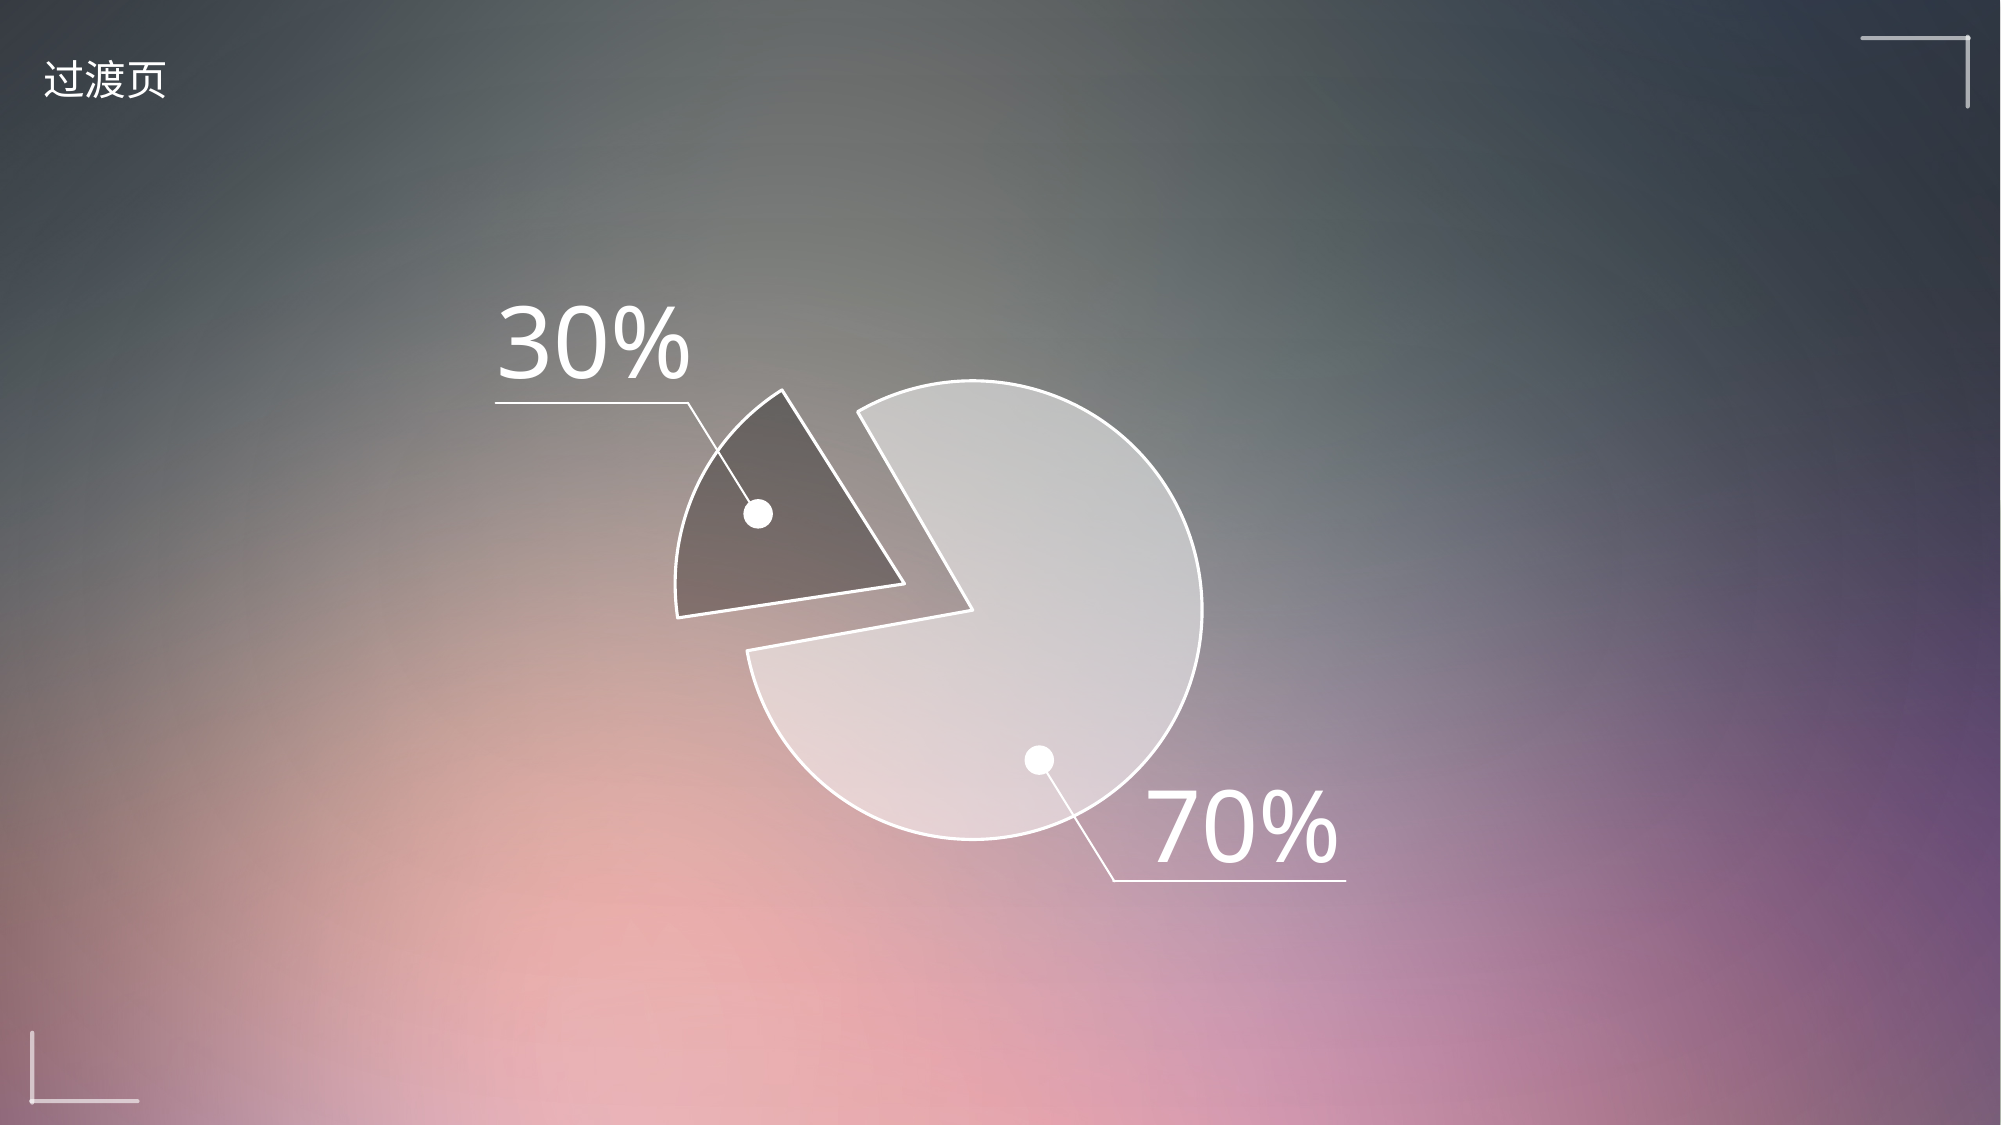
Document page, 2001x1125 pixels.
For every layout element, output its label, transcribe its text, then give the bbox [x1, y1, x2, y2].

picture [0, 0, 2000, 1125]
text_box 70% [1129, 754, 1378, 890]
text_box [1043, 767, 1347, 882]
text_box [746, 498, 775, 531]
text_box 过渡页 [28, 46, 184, 112]
text_box [673, 388, 906, 620]
text_box 30% [481, 271, 730, 407]
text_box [494, 402, 759, 517]
text_box [745, 379, 1204, 842]
text_box [1022, 743, 1056, 777]
